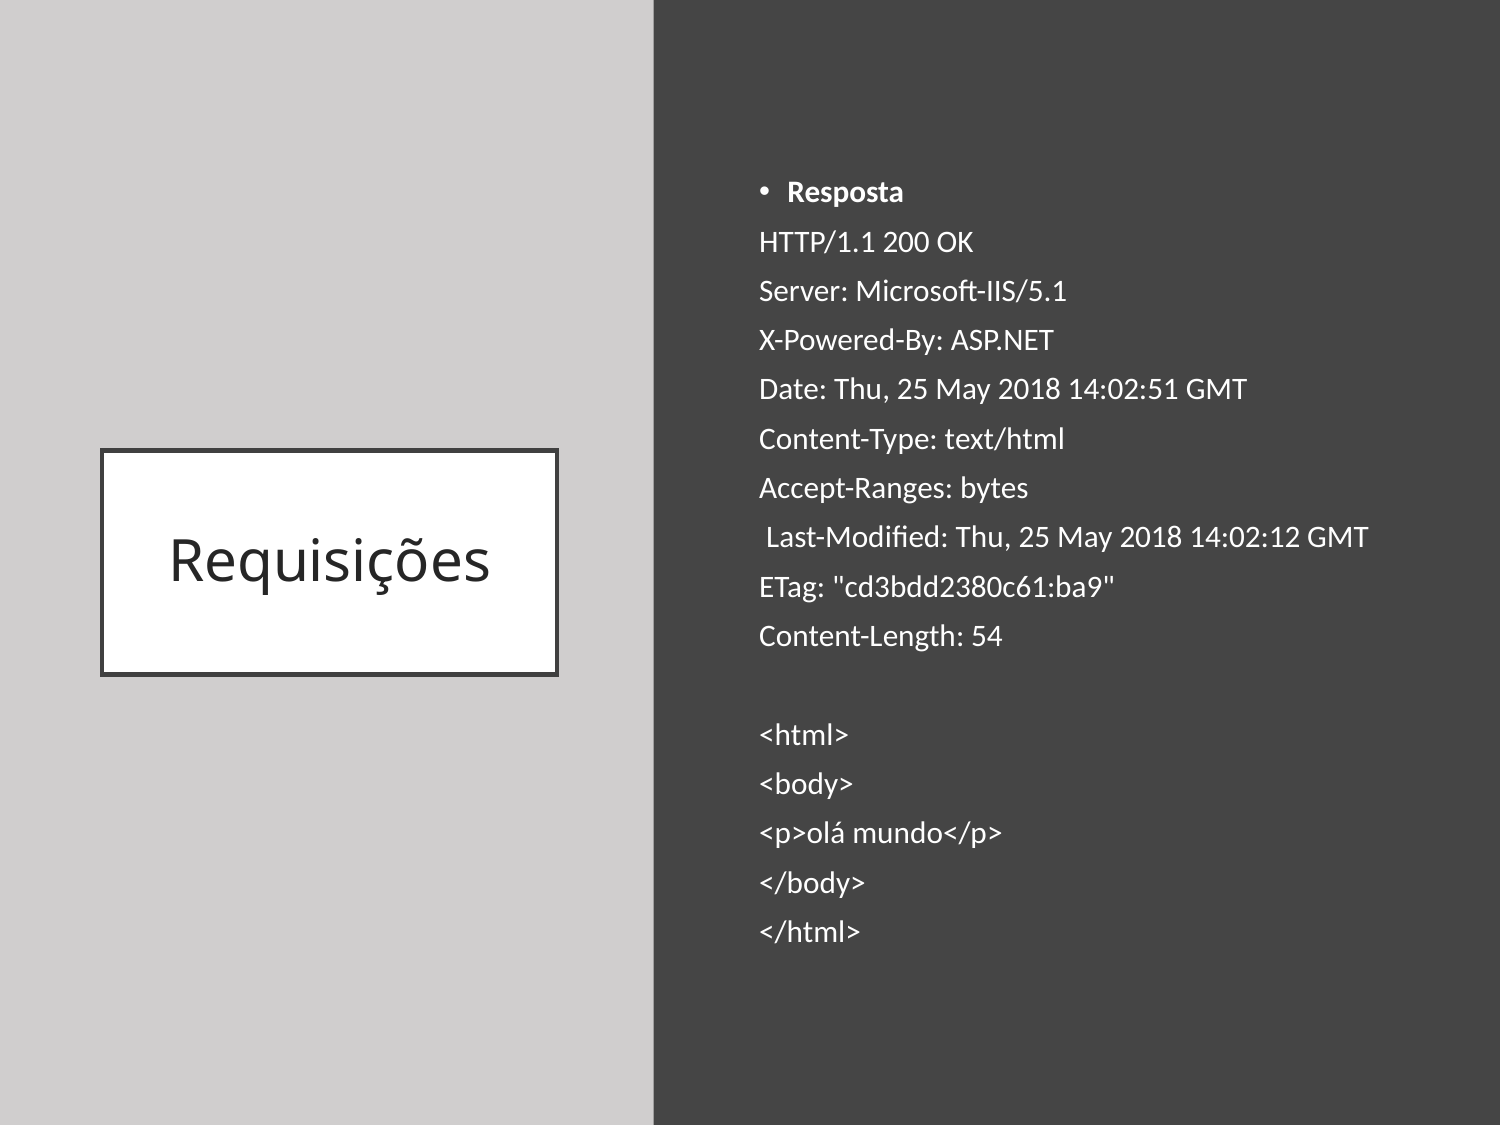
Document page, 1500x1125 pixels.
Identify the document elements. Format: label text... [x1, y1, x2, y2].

list Resposta HTTP/1.1 200 OK Server: Microsoft-IIS/5.1 X-Powered-By: ASP.NET Date: Thu, 25 May 2018 14:02:51 GMT Content-Type: text/html Accept-Ranges: bytes Last-Modified: Thu, 25 May 2018 14:02:12 GMT ETag: "cd3bdd2380c61:ba9" Content-Length: 54 <html> <body> <p>olá mundo</p> </body> </html> [744, 131, 1410, 994]
title Requisições [102, 450, 558, 675]
text_box [0, 0, 655, 1125]
